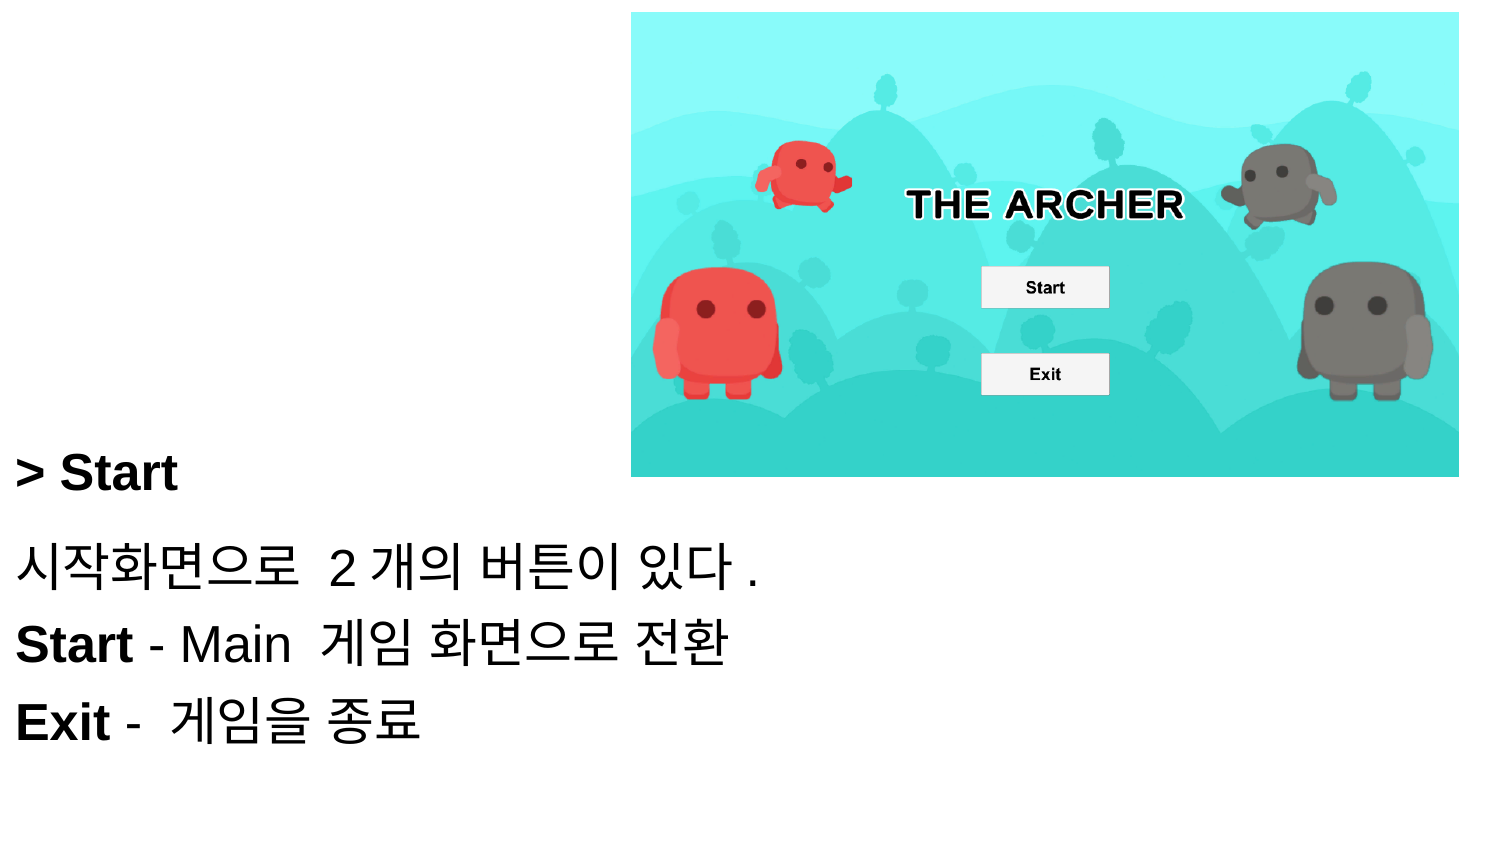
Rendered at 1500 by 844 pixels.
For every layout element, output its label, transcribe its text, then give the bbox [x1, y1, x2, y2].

text_box 시작화면으로 2개의 버튼이 있다. Start - Main 게임 화면으로 전환 Exit - 게임을 종료 [0, 526, 1165, 767]
picture [631, 12, 1459, 477]
text_box > Start [0, 430, 983, 517]
